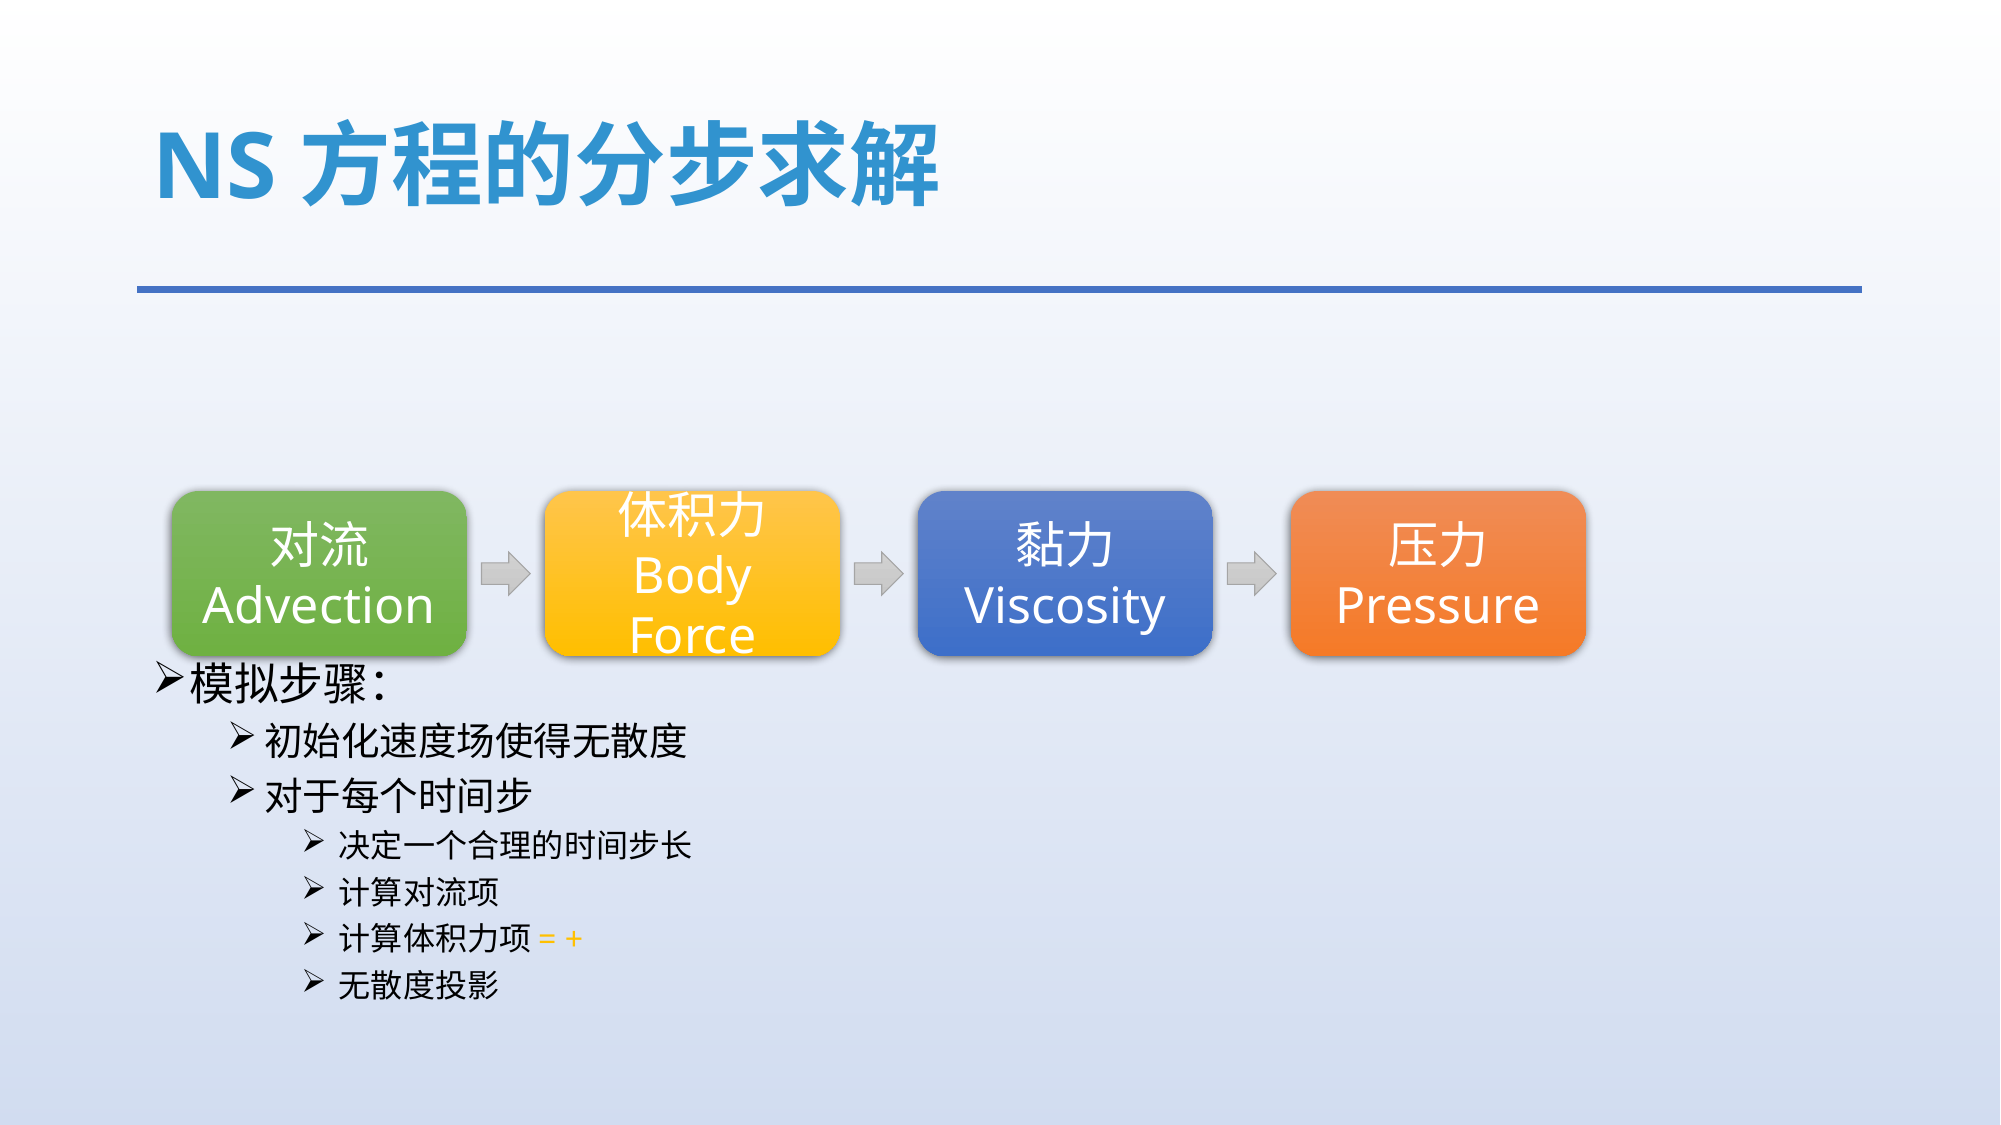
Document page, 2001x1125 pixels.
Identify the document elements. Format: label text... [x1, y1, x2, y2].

title NS方程的分步求解 [137, 59, 1863, 278]
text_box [171, 490, 1586, 657]
